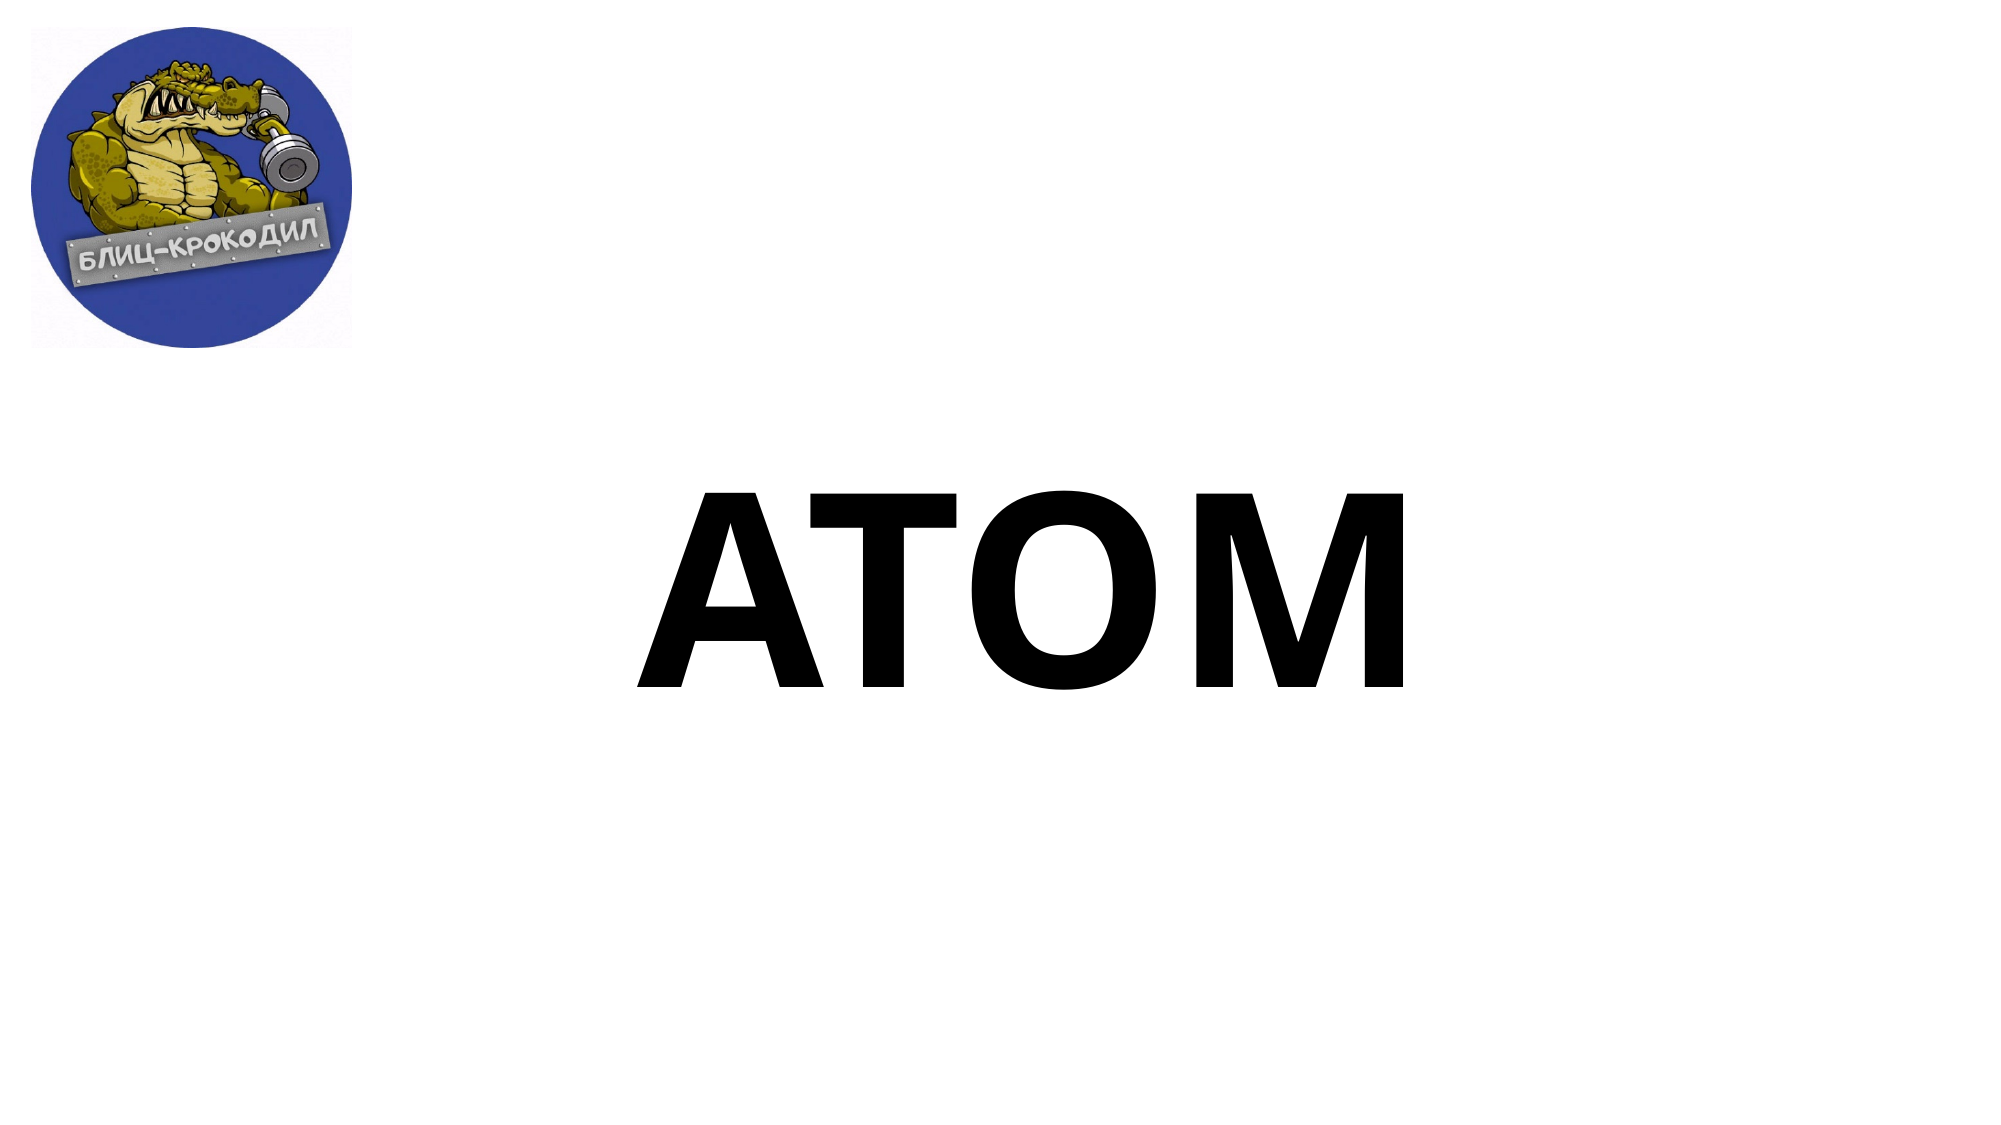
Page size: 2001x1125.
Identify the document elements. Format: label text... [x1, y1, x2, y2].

title АТОМ [282, 361, 1783, 754]
picture [31, 27, 352, 348]
